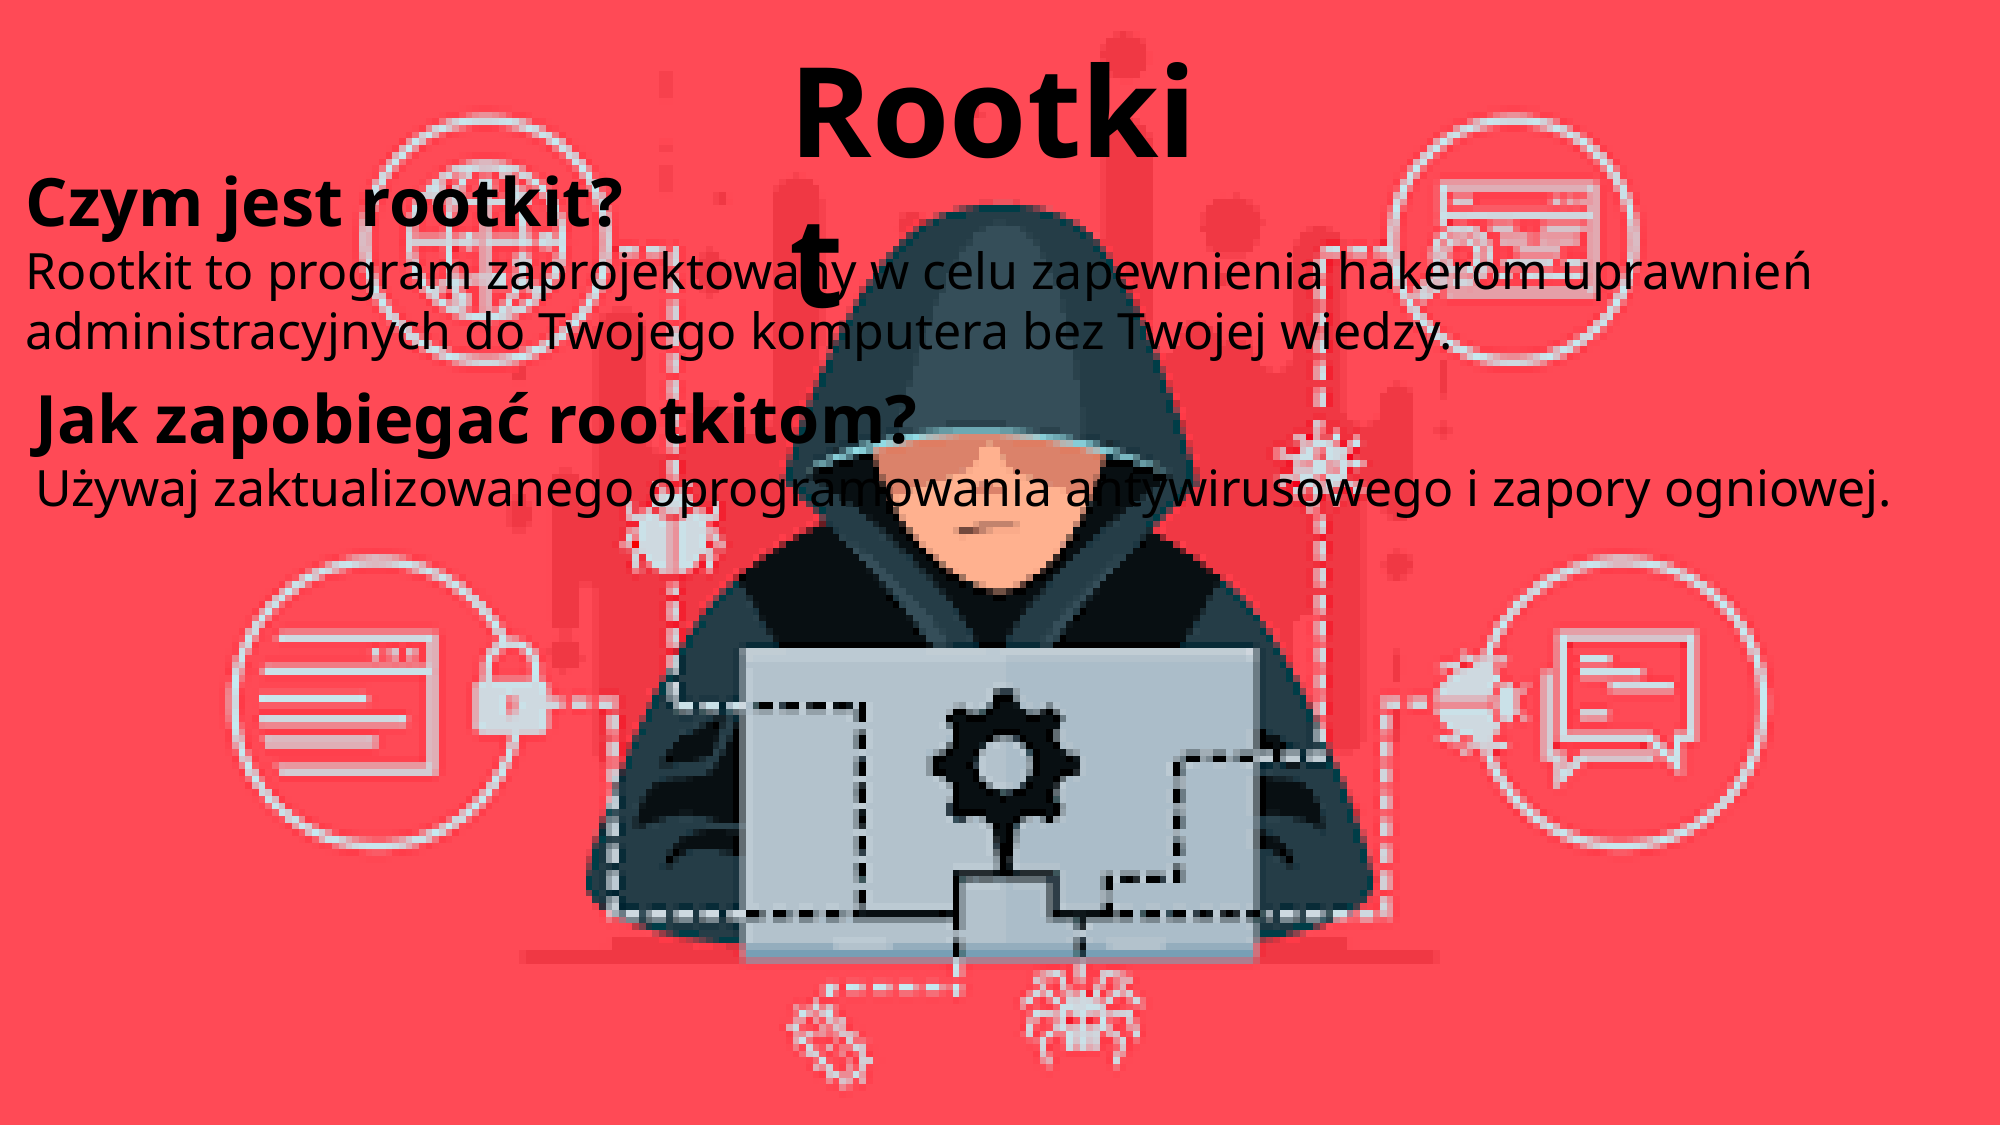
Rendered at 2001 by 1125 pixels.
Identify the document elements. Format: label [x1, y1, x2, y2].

list [0, 0, 2000, 1125]
